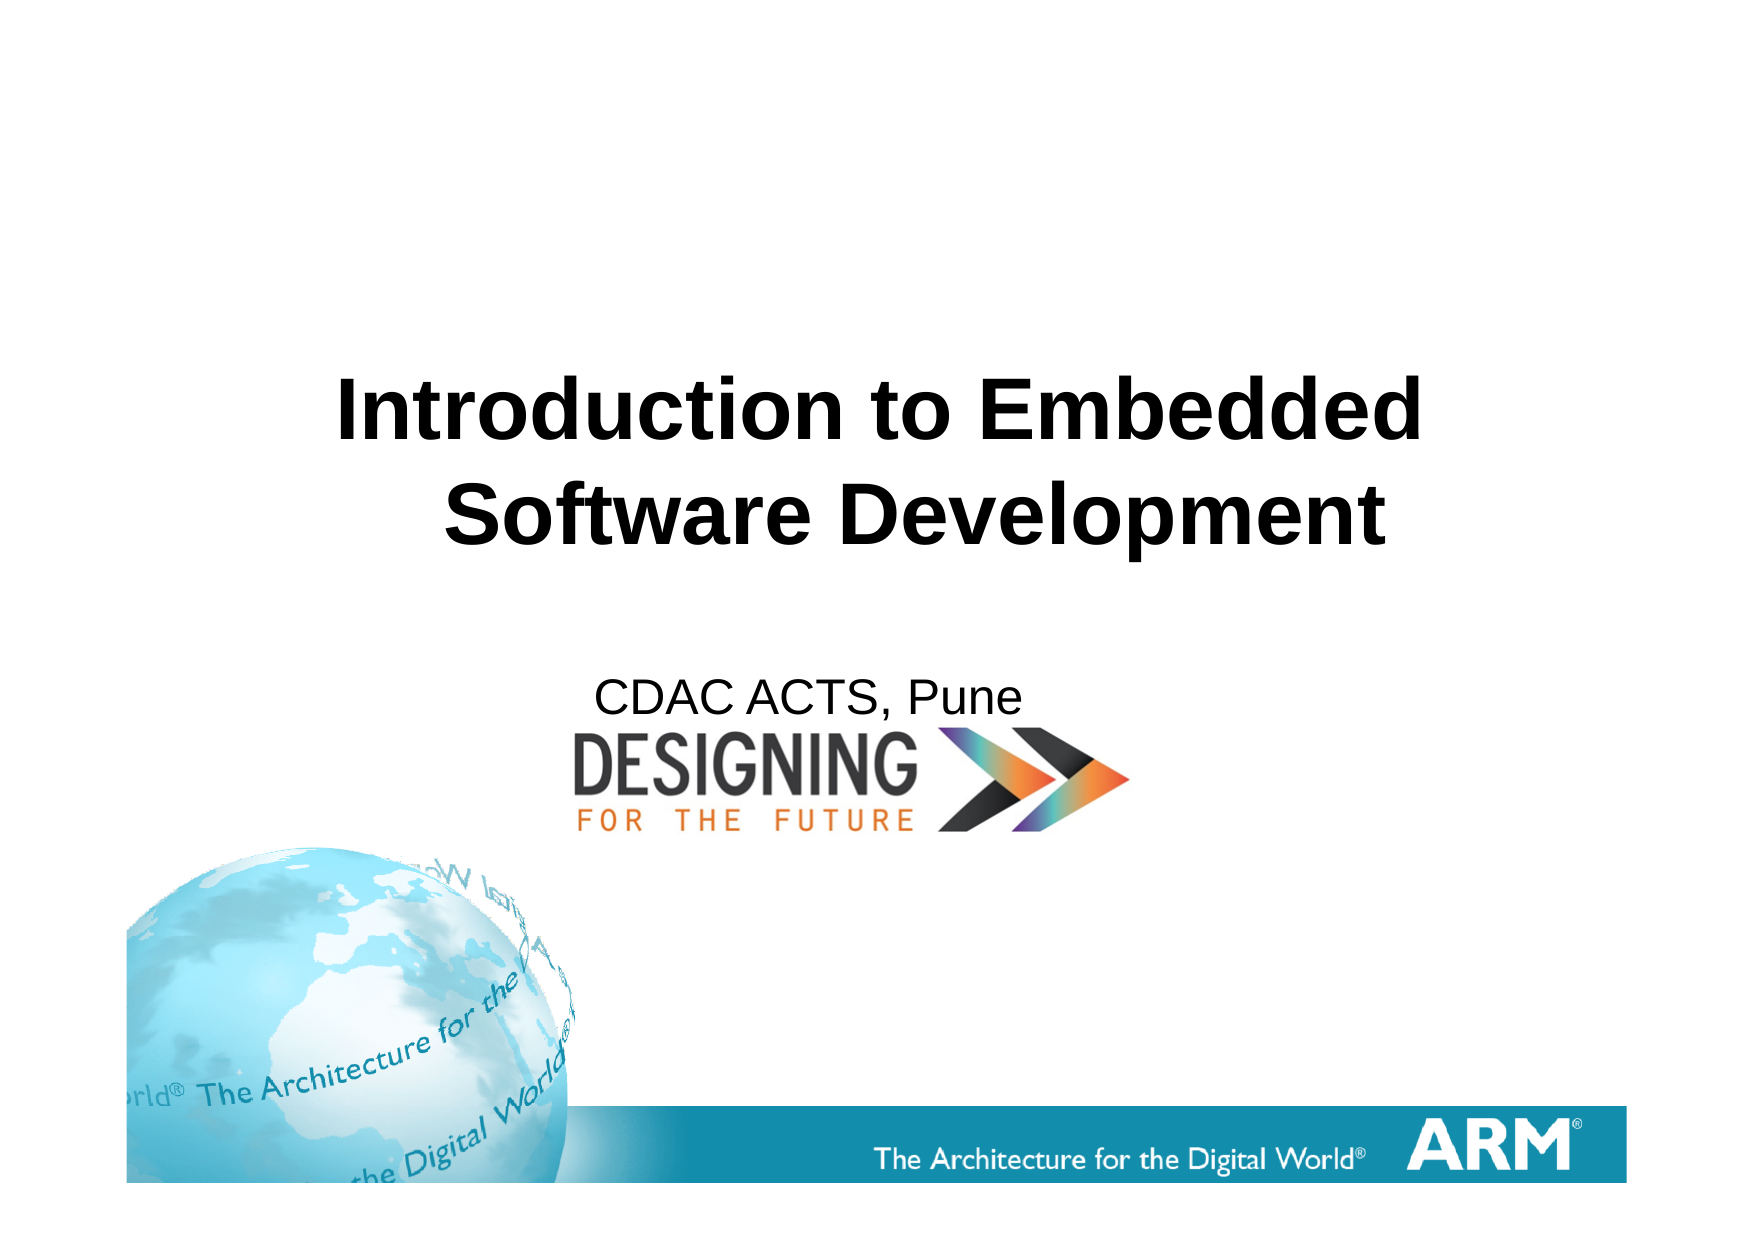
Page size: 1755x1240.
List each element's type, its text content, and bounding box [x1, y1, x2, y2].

picture [126, 847, 1627, 1183]
text_box CDAC ACTS, Pune [591, 664, 1162, 725]
picture [566, 724, 1132, 835]
title Introduction to Embedded Software Development [297, 351, 1456, 561]
